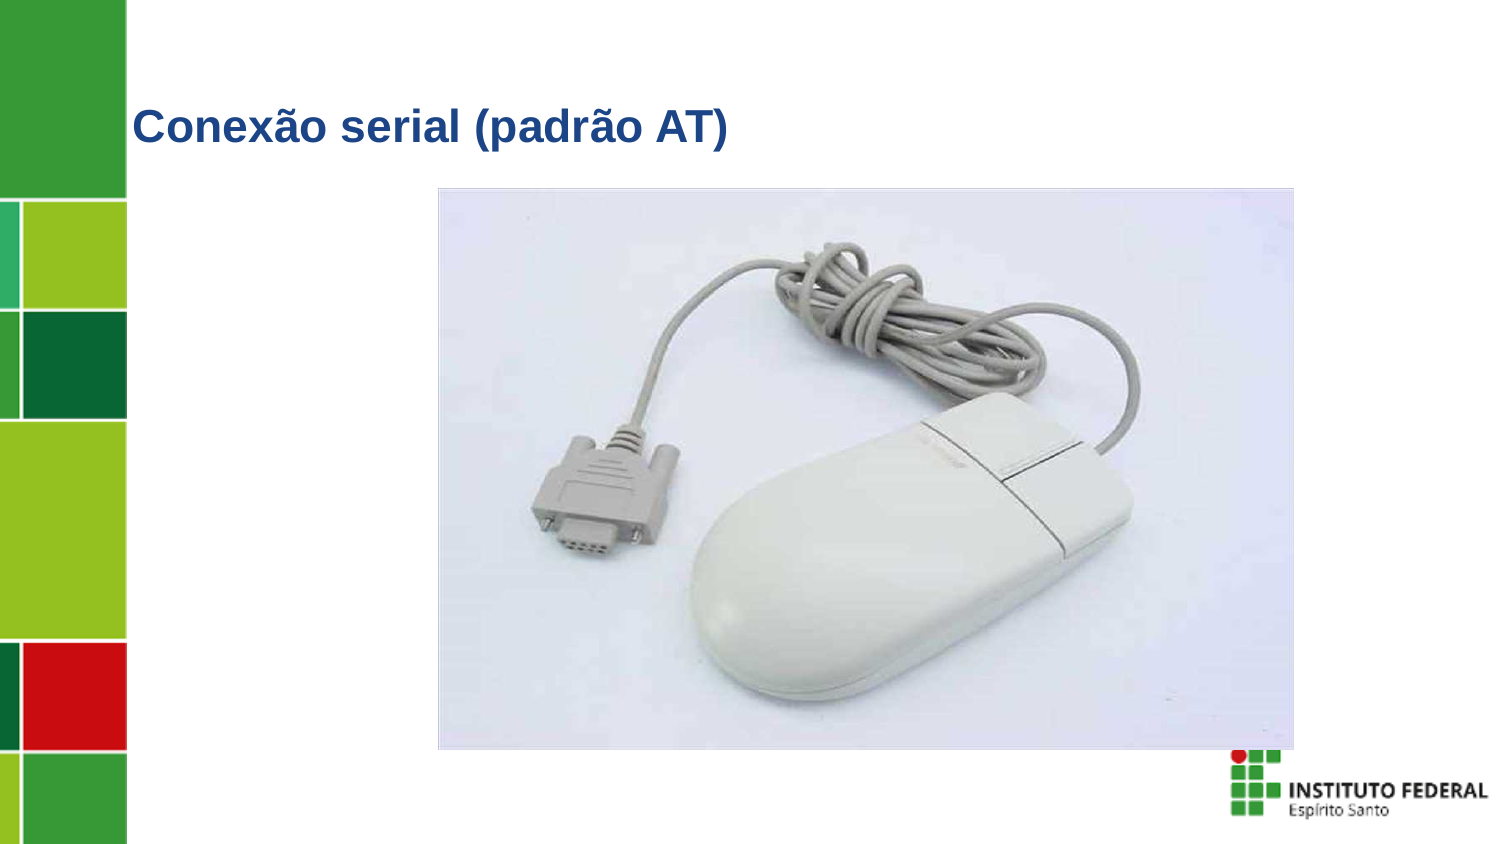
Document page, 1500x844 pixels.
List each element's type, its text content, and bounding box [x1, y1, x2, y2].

title Conexão serial (padrão AT) [130, 72, 1449, 167]
picture [0, 0, 127, 844]
picture [438, 188, 1500, 837]
